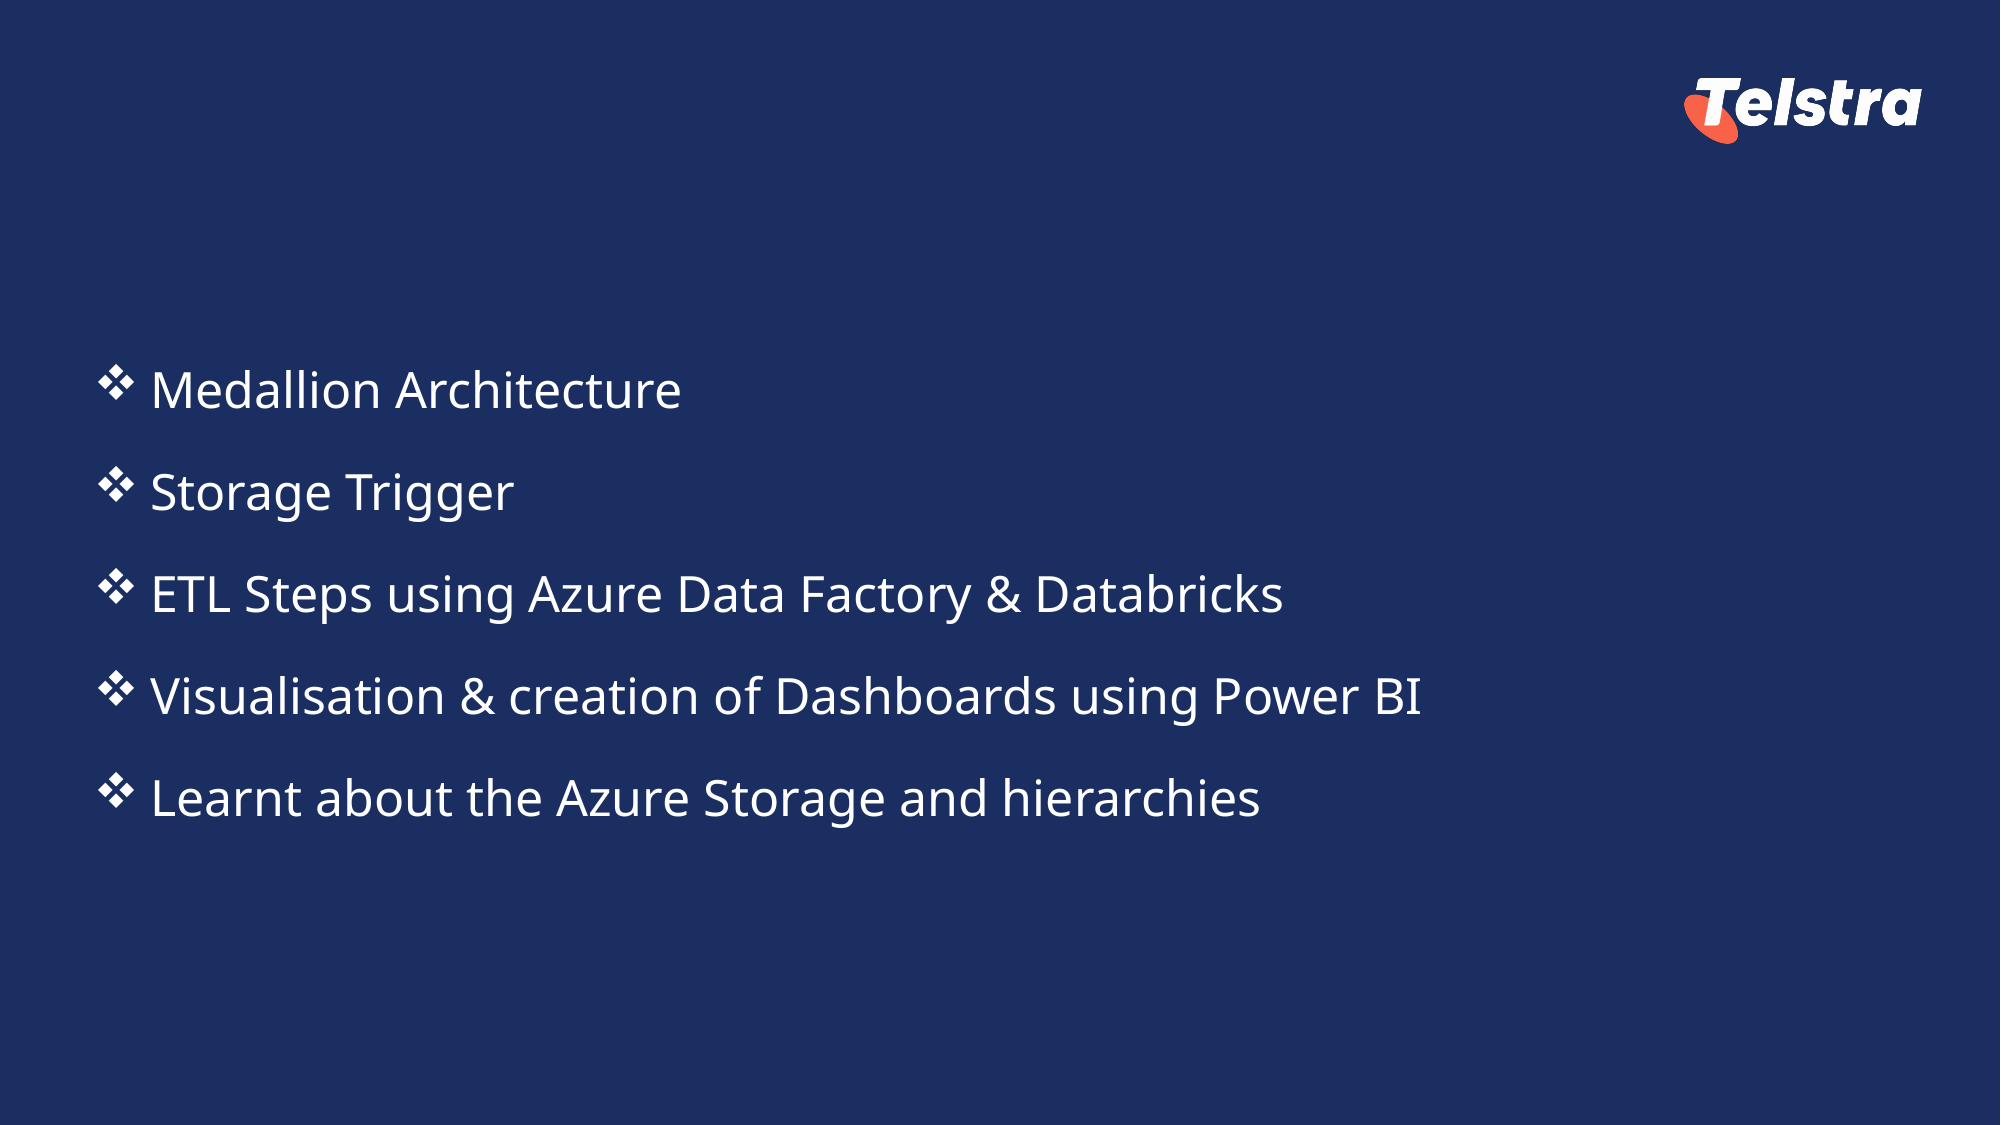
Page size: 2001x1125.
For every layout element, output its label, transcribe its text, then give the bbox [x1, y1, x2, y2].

list Medallion Architecture Storage Trigger ETL Steps using Azure Data Factory & Databricks Visualisation & creation of Dashboards using Power BI Learnt about the Azure Storage and hierarchies [93, 367, 1544, 832]
picture [1684, 78, 1922, 144]
